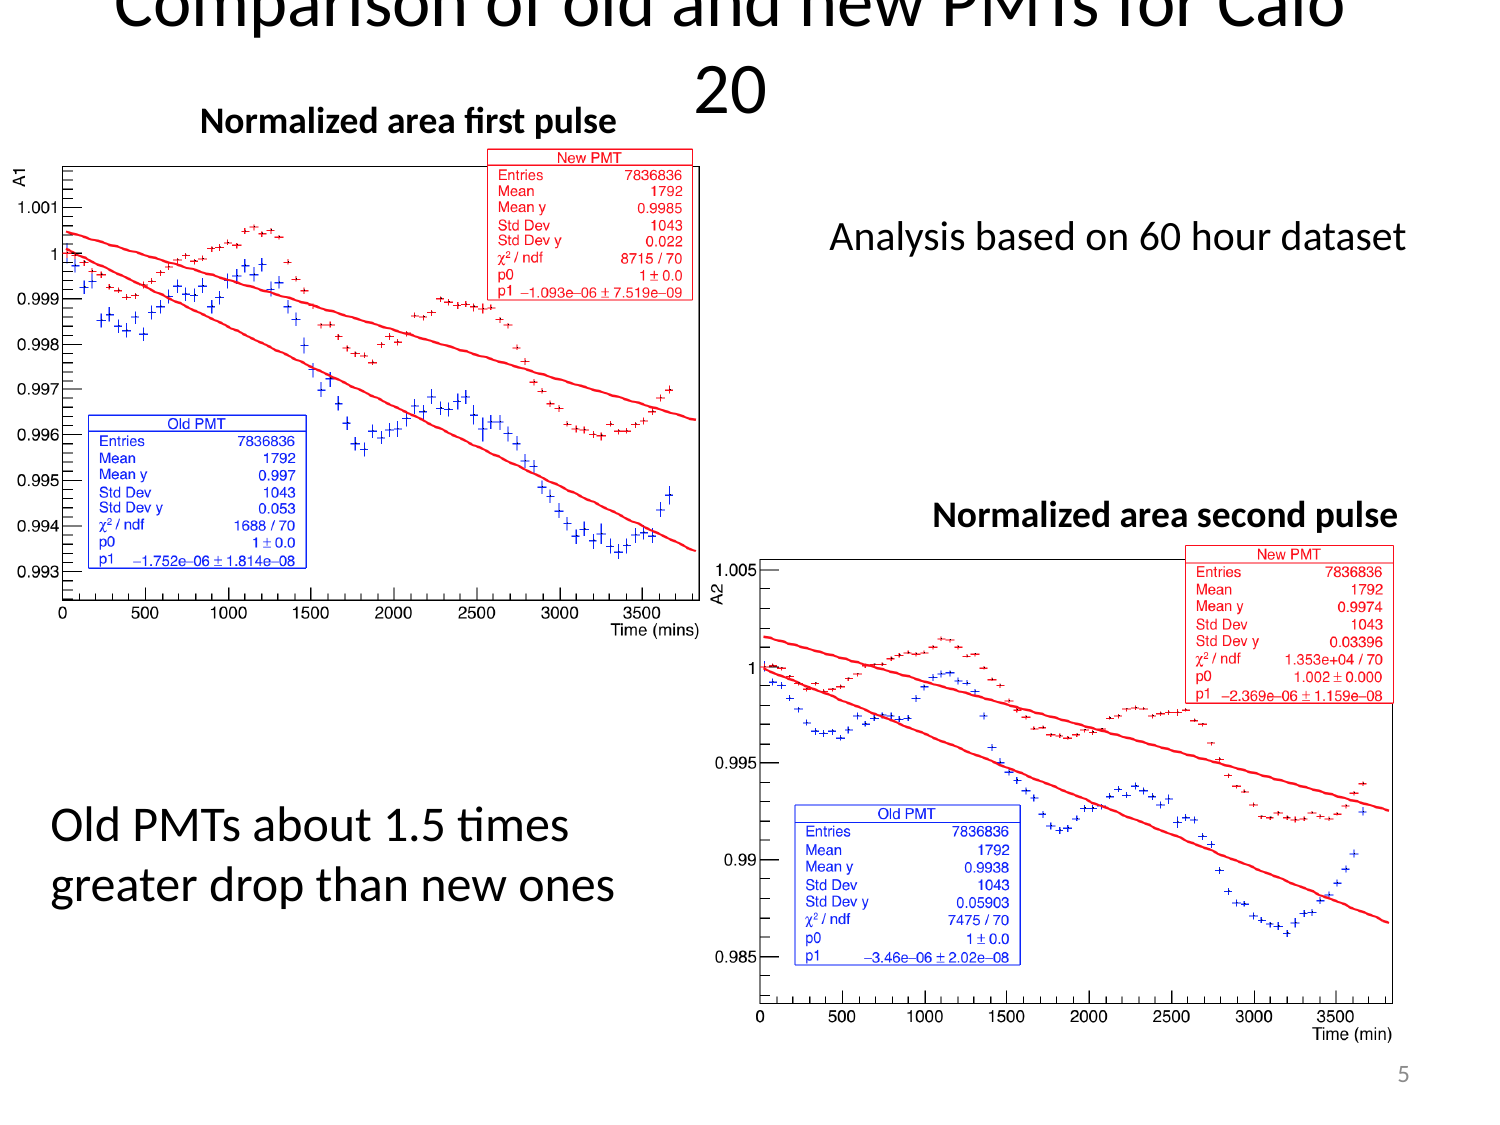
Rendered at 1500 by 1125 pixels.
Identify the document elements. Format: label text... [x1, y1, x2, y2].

title Comparison of old and new PMTs for Calo 20 [93, 0, 1369, 137]
text_box Analysis based on 60 hour dataset [814, 201, 1422, 266]
picture [2, 141, 1426, 1043]
text_box Old PMTs about 1.5 times greater drop than new ones [35, 783, 697, 919]
text_box Normalized area second pulse [917, 482, 1414, 542]
text_box Normalized area first pulse [185, 88, 633, 139]
slide_number 5 [1074, 1051, 1425, 1103]
